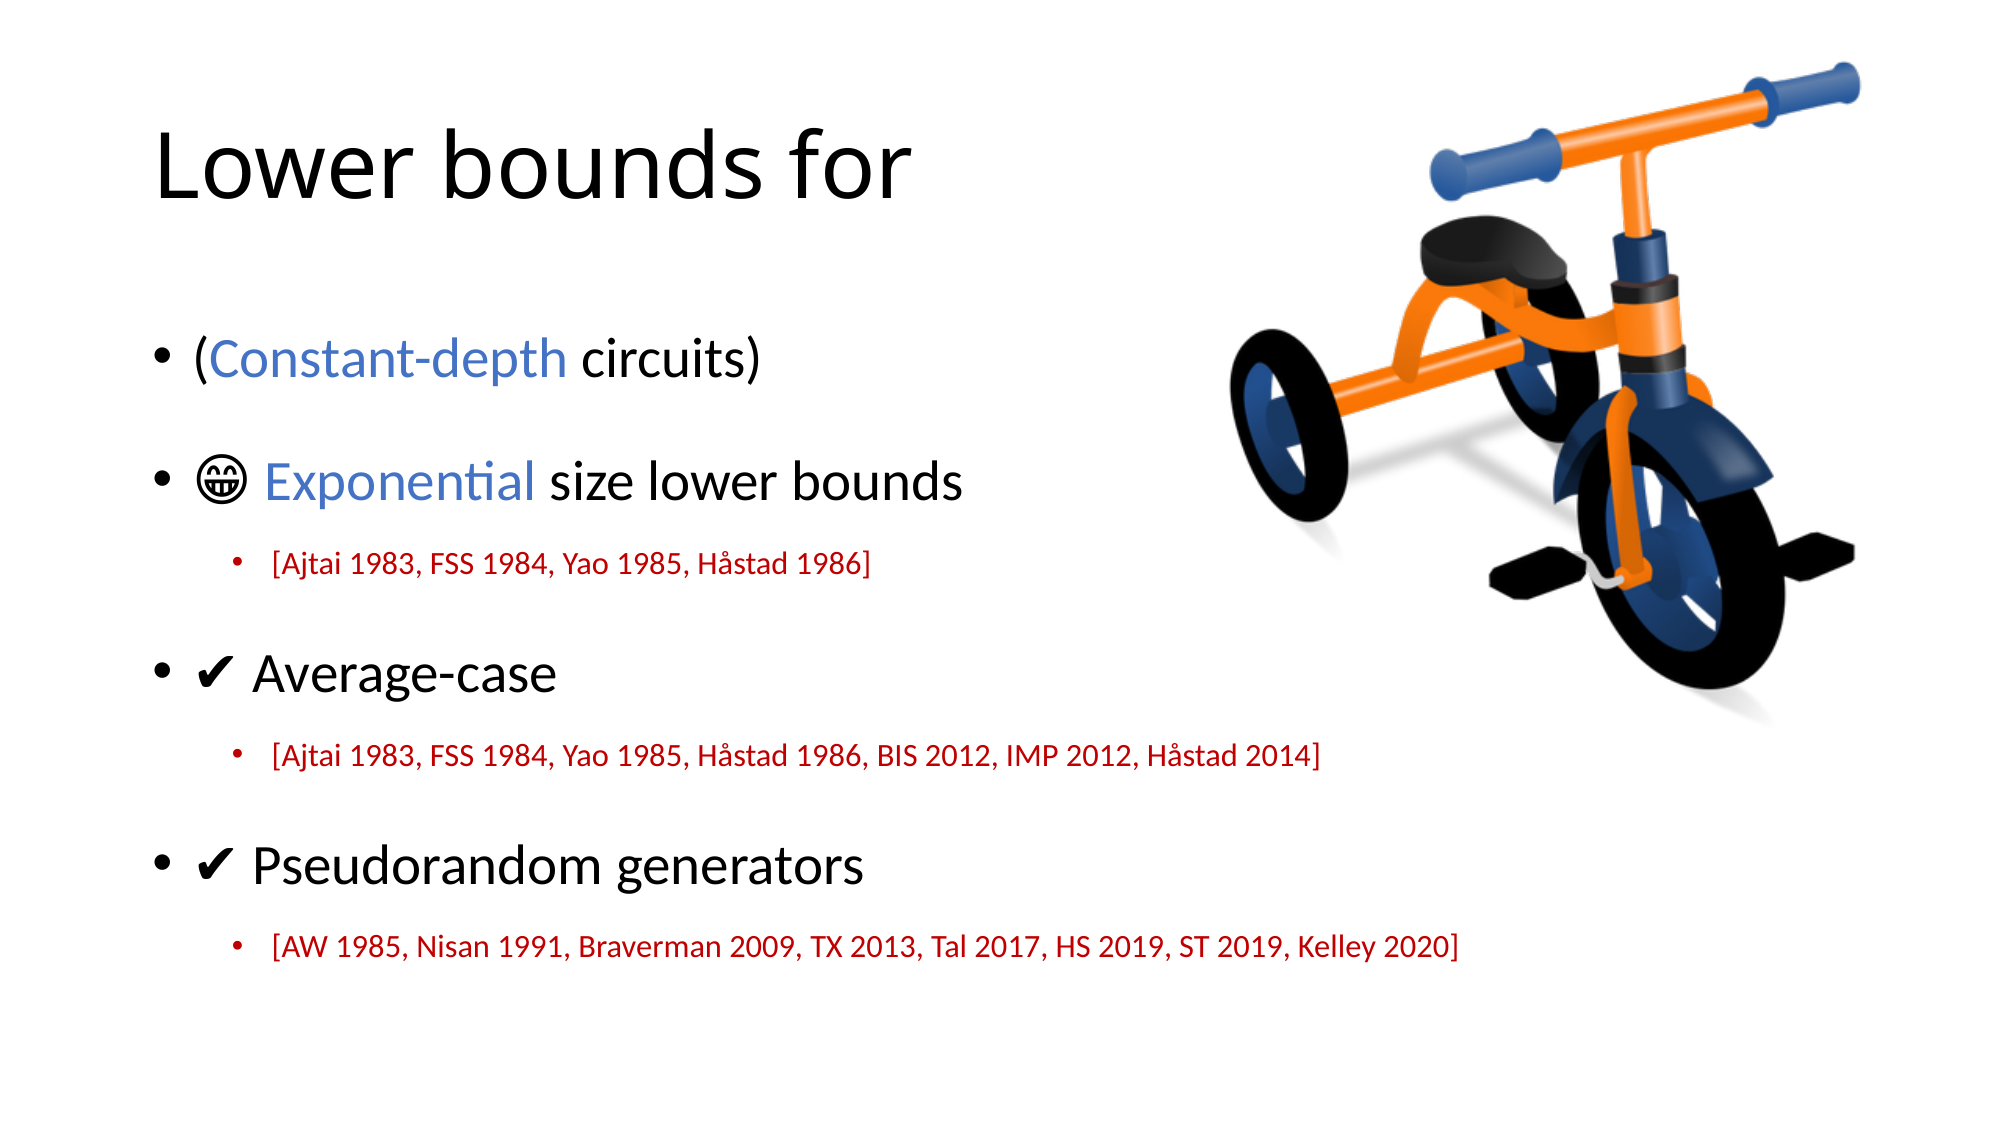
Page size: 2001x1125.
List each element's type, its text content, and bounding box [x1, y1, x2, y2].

list (Constant-depth circuits) 😁 Exponential size lower bounds [Ajtai 1983, FSS 1984, Yao 1985, Håstad 1986] ✔️ Average-case [Ajtai 1983, FSS 1984, Yao 1985, Håstad 1986, BIS 2012, IMP 2012, Håstad 2014] ✔️ Pseudorandom generators [AW 1985, Nisan 1991, Braverman 2009, TX 2013, Tal 2017, HS 2019, ST 2019, Kelley 2020] [137, 279, 1485, 993]
picture [1195, 27, 1896, 810]
